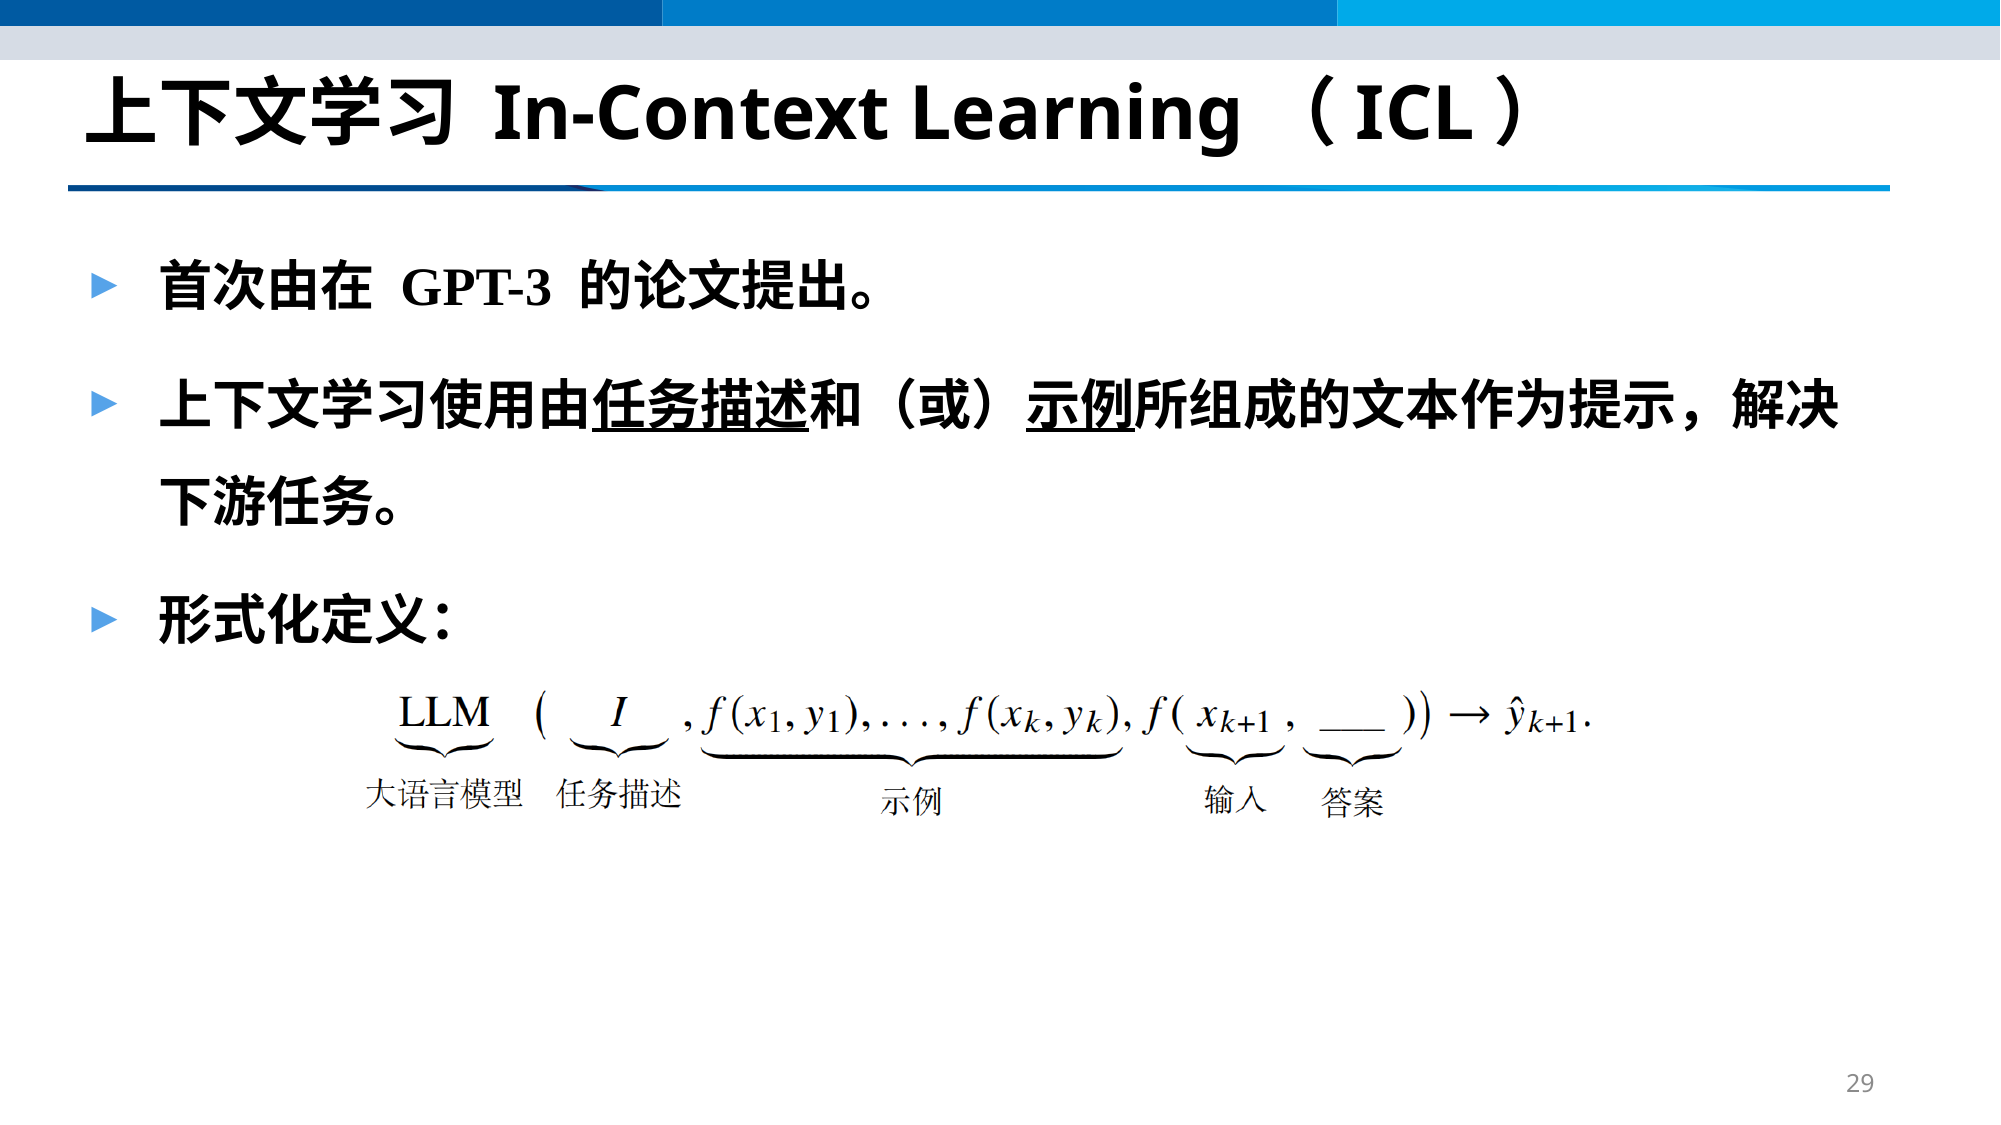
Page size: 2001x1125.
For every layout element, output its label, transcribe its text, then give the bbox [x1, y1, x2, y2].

slide_number 29 [1439, 1054, 1890, 1115]
title 上下文学习 In-Context Learning（ICL） [68, 67, 1890, 167]
picture [68, 174, 1890, 199]
picture [329, 663, 1671, 832]
list 首次由在 GPT-3 的论文提出。 上下文学习使用由任务描述和（或）示例所组成的文本作为提示，解决下游任务。 形式化定义： [68, 211, 1890, 1041]
